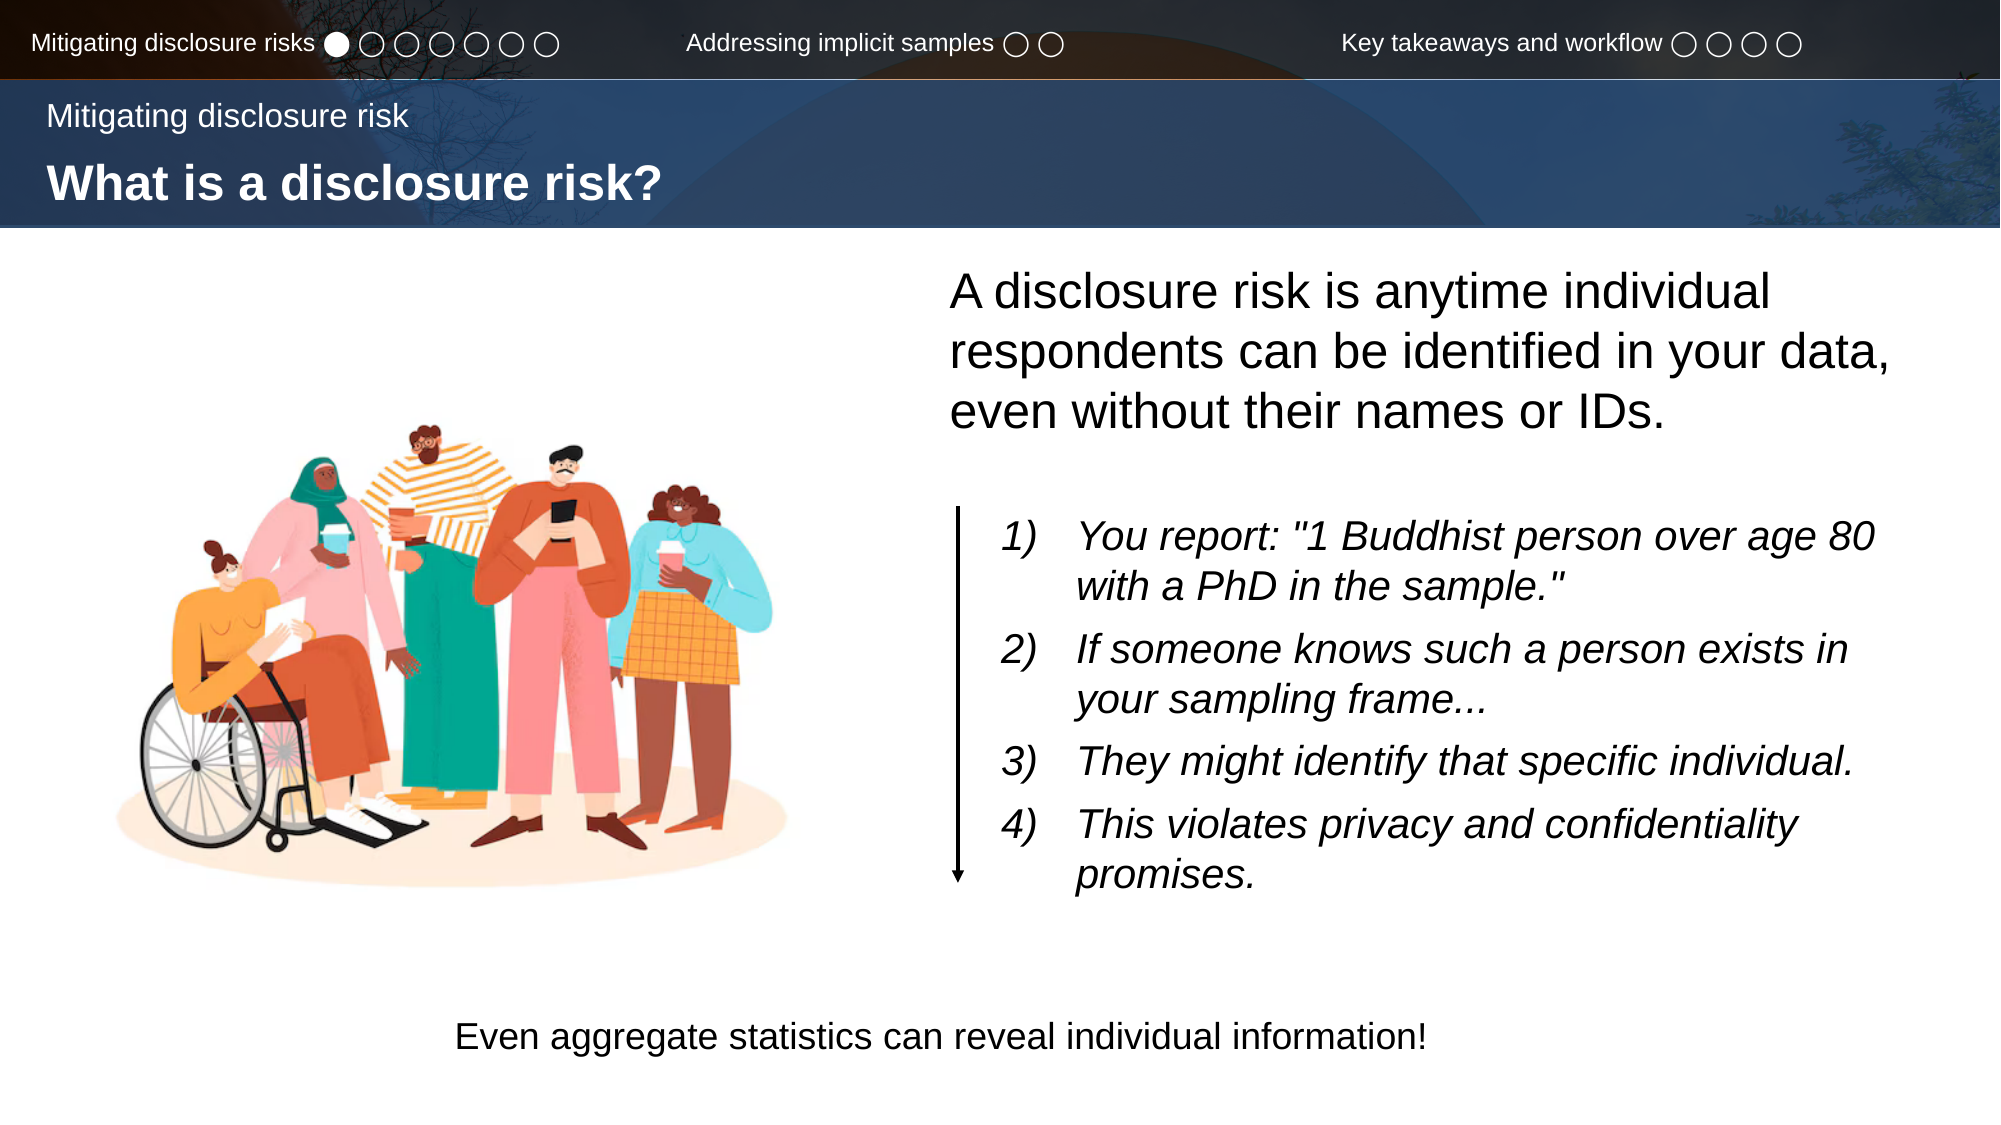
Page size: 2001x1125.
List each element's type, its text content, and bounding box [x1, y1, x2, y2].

picture [0, 0, 2000, 225]
picture [63, 376, 865, 911]
text_box A disclosure risk is anytime individual respondents can be identified in your data, even without their names or IDs. [934, 251, 1957, 446]
text_box Even aggregate statistics can reveal individual information! [439, 1004, 1479, 1065]
text_box You report: "1 Buddhist person over age 80 with a PhD in the sample." If someone knows such a person exists in your sampling frame... They might identify that specific individual. This violates privacy and confidentiality promises. [986, 501, 1945, 905]
text_box [0, 225, 2000, 230]
